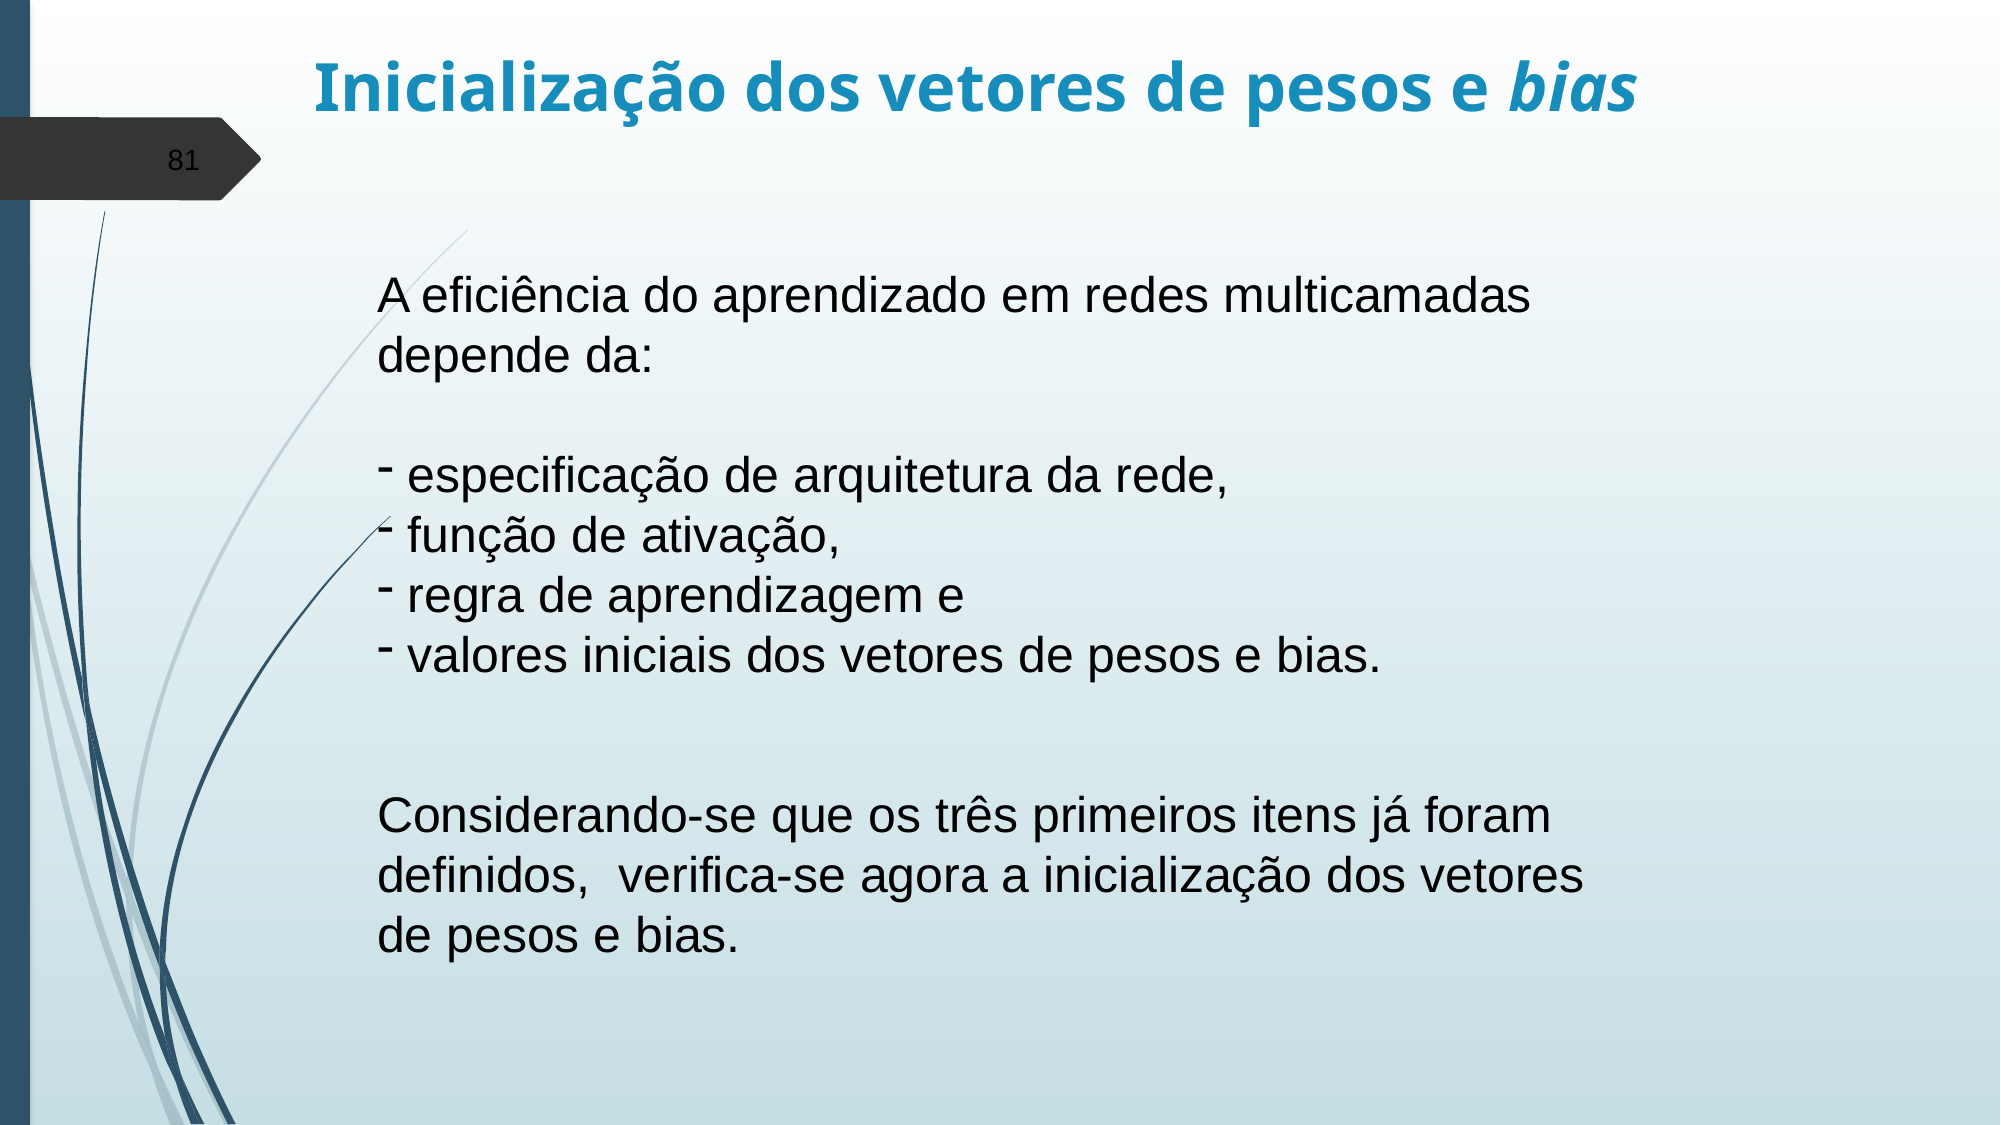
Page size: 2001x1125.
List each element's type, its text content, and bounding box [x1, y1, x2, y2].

slide_number 81 [87, 129, 216, 190]
text_box Considerando-se que os três primeiros itens já foram definidos, verifica-se agora a inicialização dos vetores de pesos e bias. [362, 774, 1638, 970]
title Inicialização dos vetores de pesos e bias [299, 37, 1696, 186]
text_box A eficiência do aprendizado em redes multicamadas depende da: especificação de arquitetura da rede, função de ativação, regra de aprendizagem e valores iniciais dos vetores de pesos e bias. [362, 255, 1591, 691]
